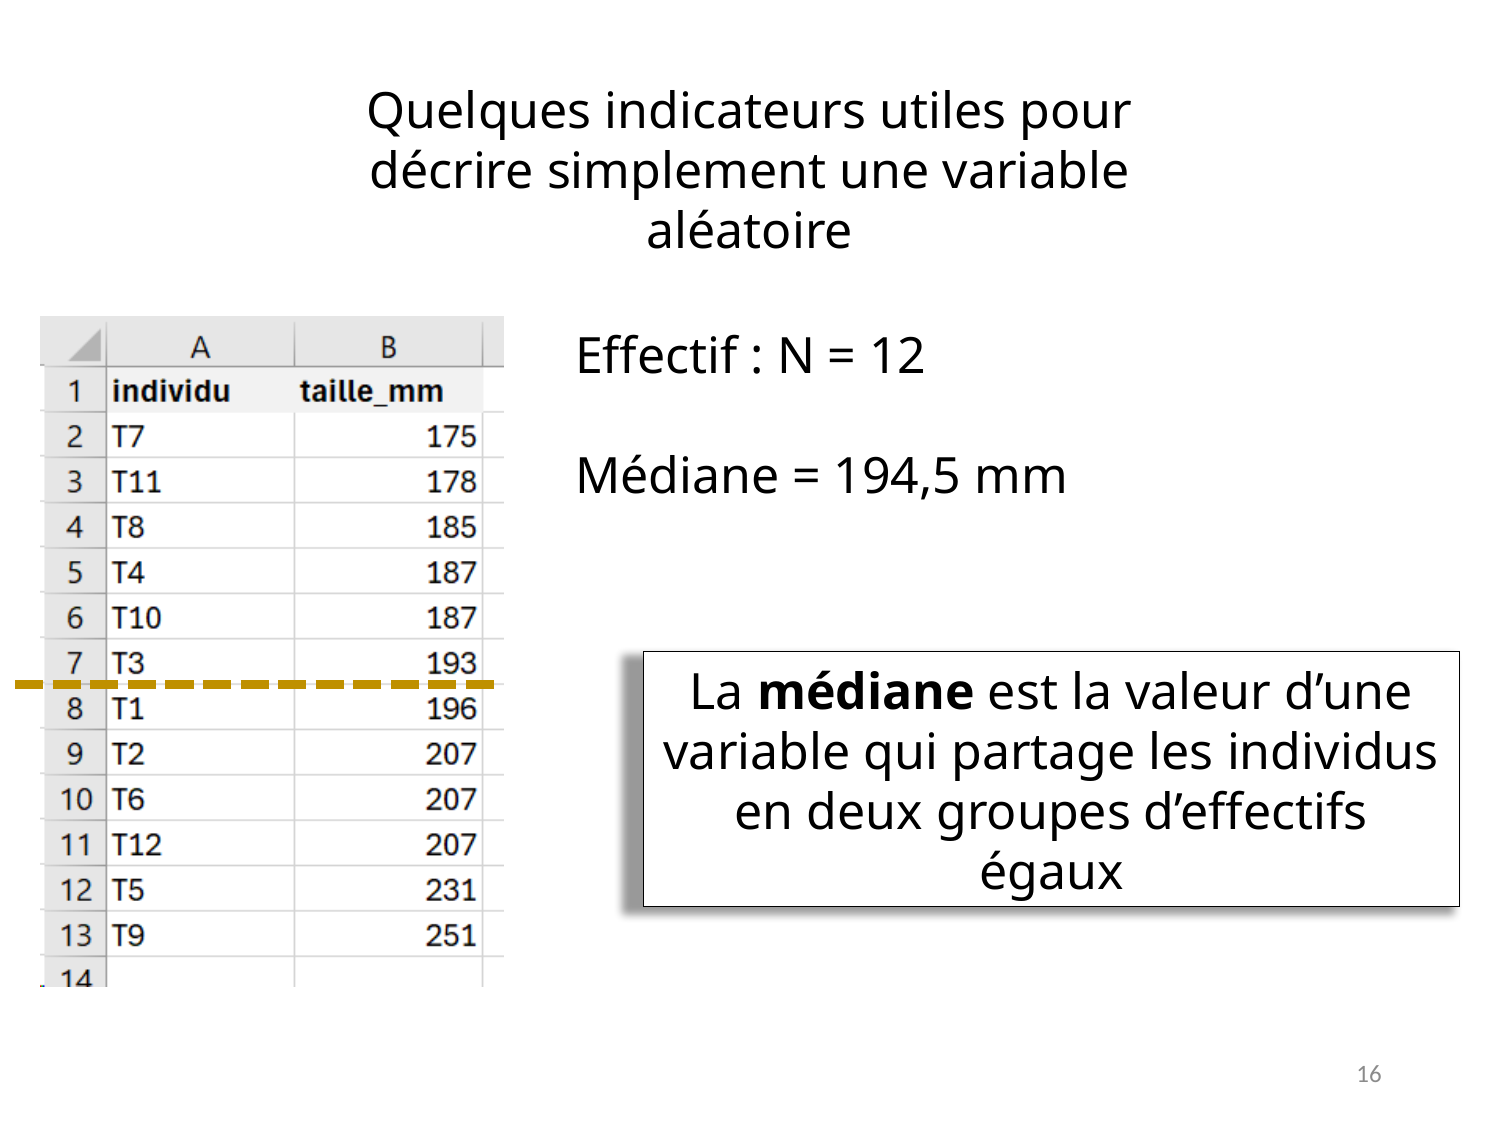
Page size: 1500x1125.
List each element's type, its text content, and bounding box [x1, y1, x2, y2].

text_box La médiane est la valeur d’une variable qui partage les individus en deux groupes d’effectifs égaux [643, 651, 1460, 907]
text_box Effectif : N = 12 Médiane = 194,5 mm [560, 316, 1500, 557]
picture [40, 316, 504, 684]
picture [40, 685, 504, 987]
slide_number 16 [1059, 1042, 1397, 1103]
text_box Quelques indicateurs utiles pour décrire simplement une variable aléatoire [271, 70, 1228, 266]
